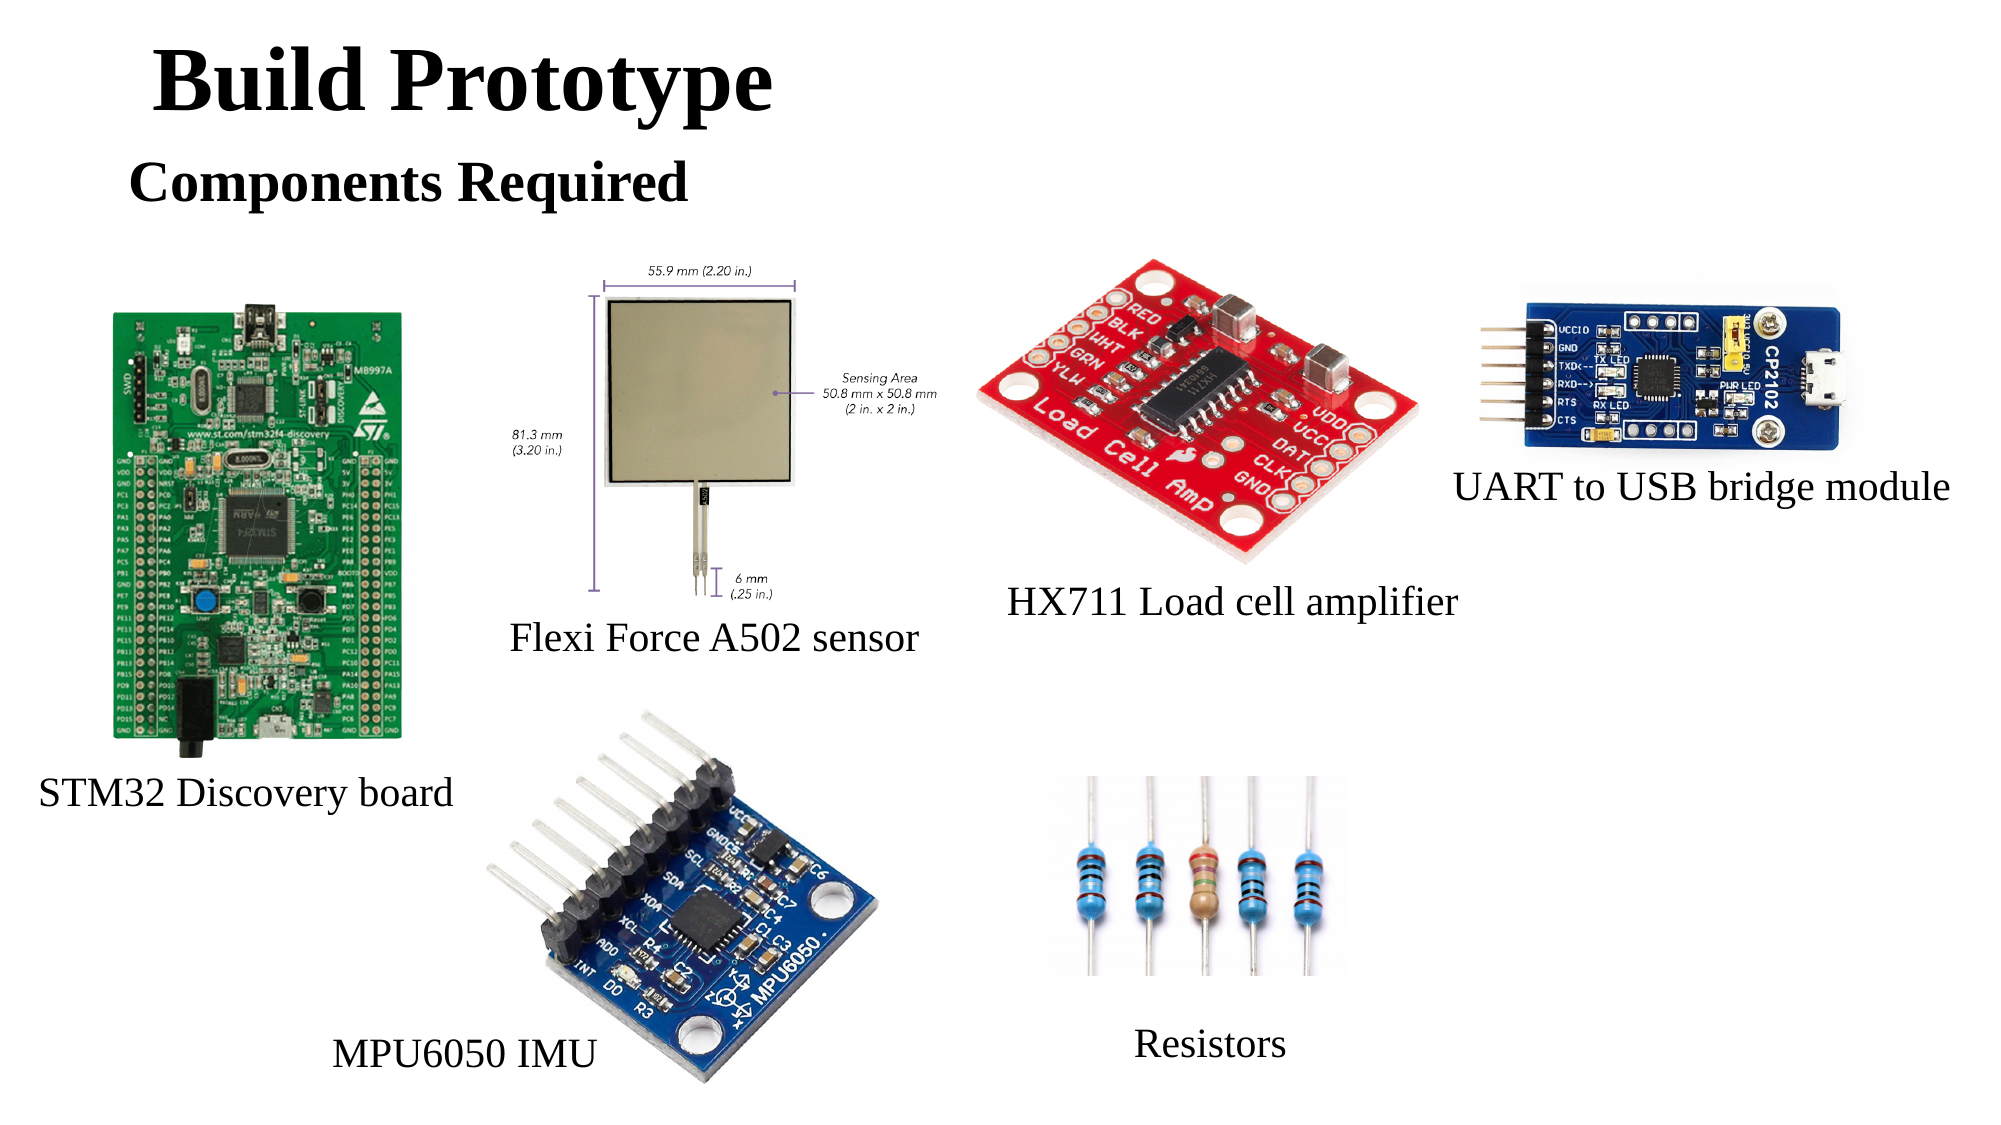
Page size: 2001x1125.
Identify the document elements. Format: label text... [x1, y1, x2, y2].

list Components Required [113, 143, 1863, 176]
title Build Prototype [137, 19, 1863, 143]
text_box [23, 176, 1977, 1085]
